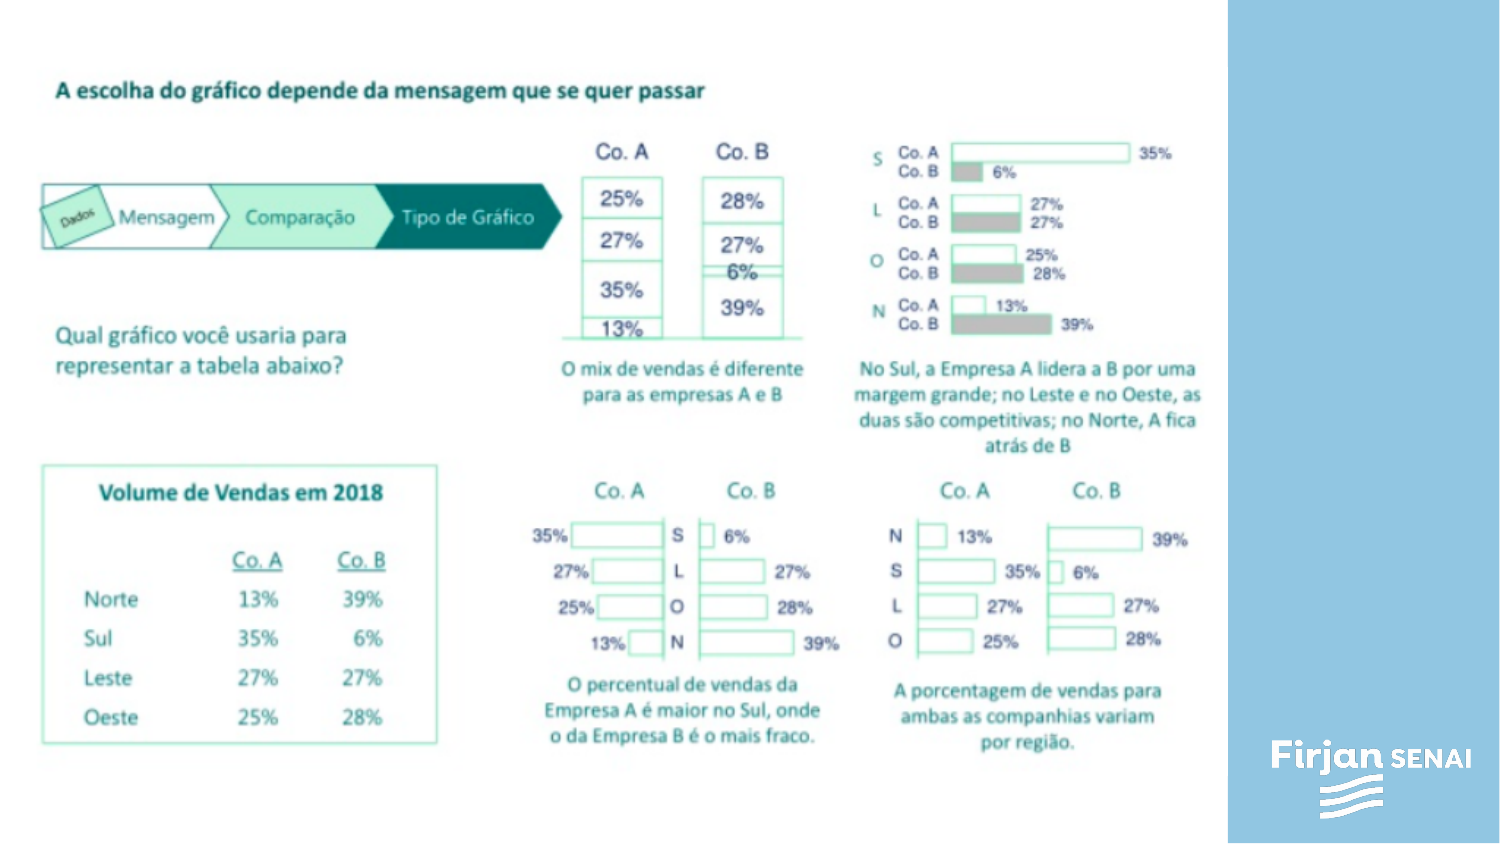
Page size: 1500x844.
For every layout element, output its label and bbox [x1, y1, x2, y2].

picture [25, 67, 1229, 777]
picture [1265, 736, 1474, 820]
text_box [1226, 0, 1500, 844]
